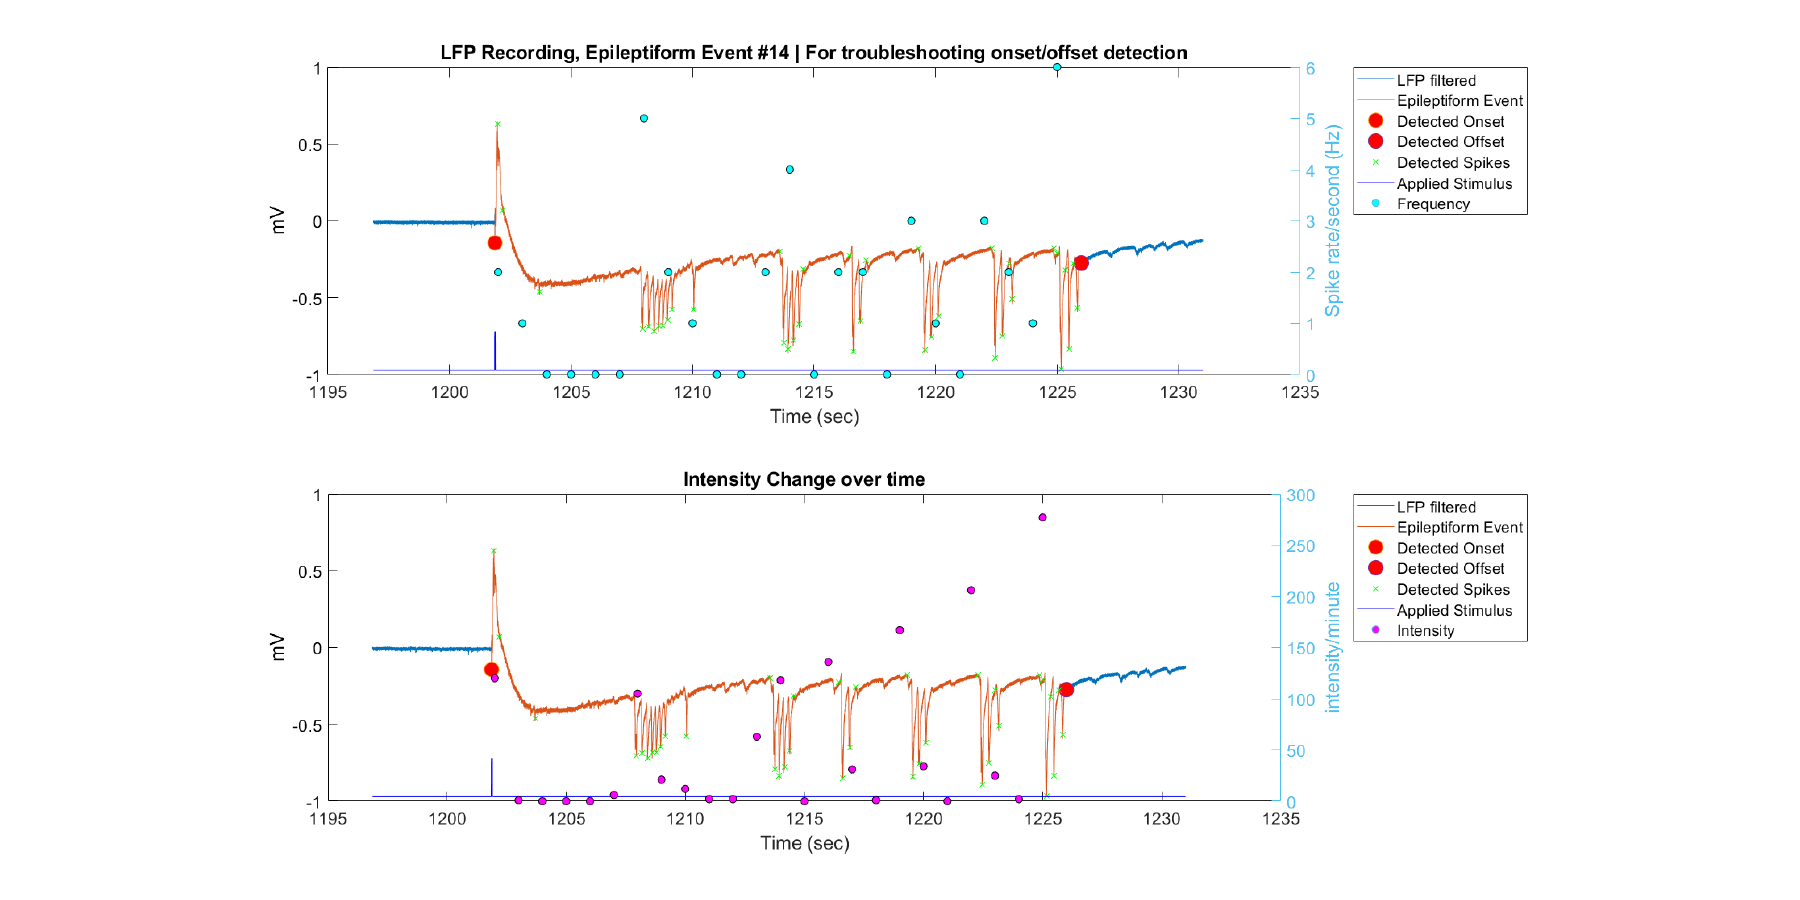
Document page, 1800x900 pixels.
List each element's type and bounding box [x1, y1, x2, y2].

picture [126, 0, 1674, 900]
